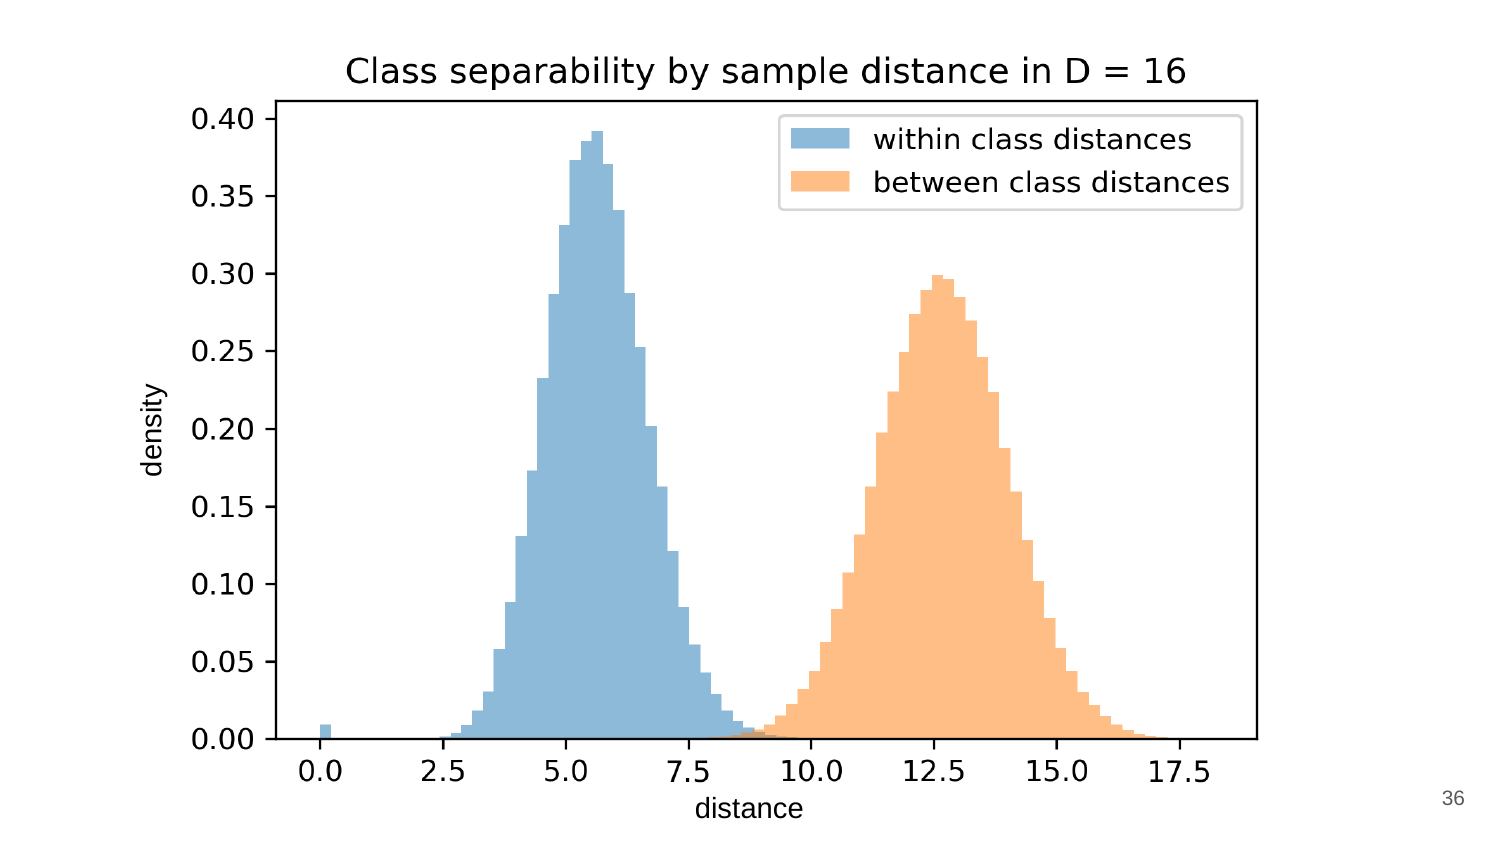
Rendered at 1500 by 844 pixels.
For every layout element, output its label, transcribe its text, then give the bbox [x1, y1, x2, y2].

picture [116, 0, 1383, 844]
slide_number ‹#› [1389, 764, 1480, 830]
